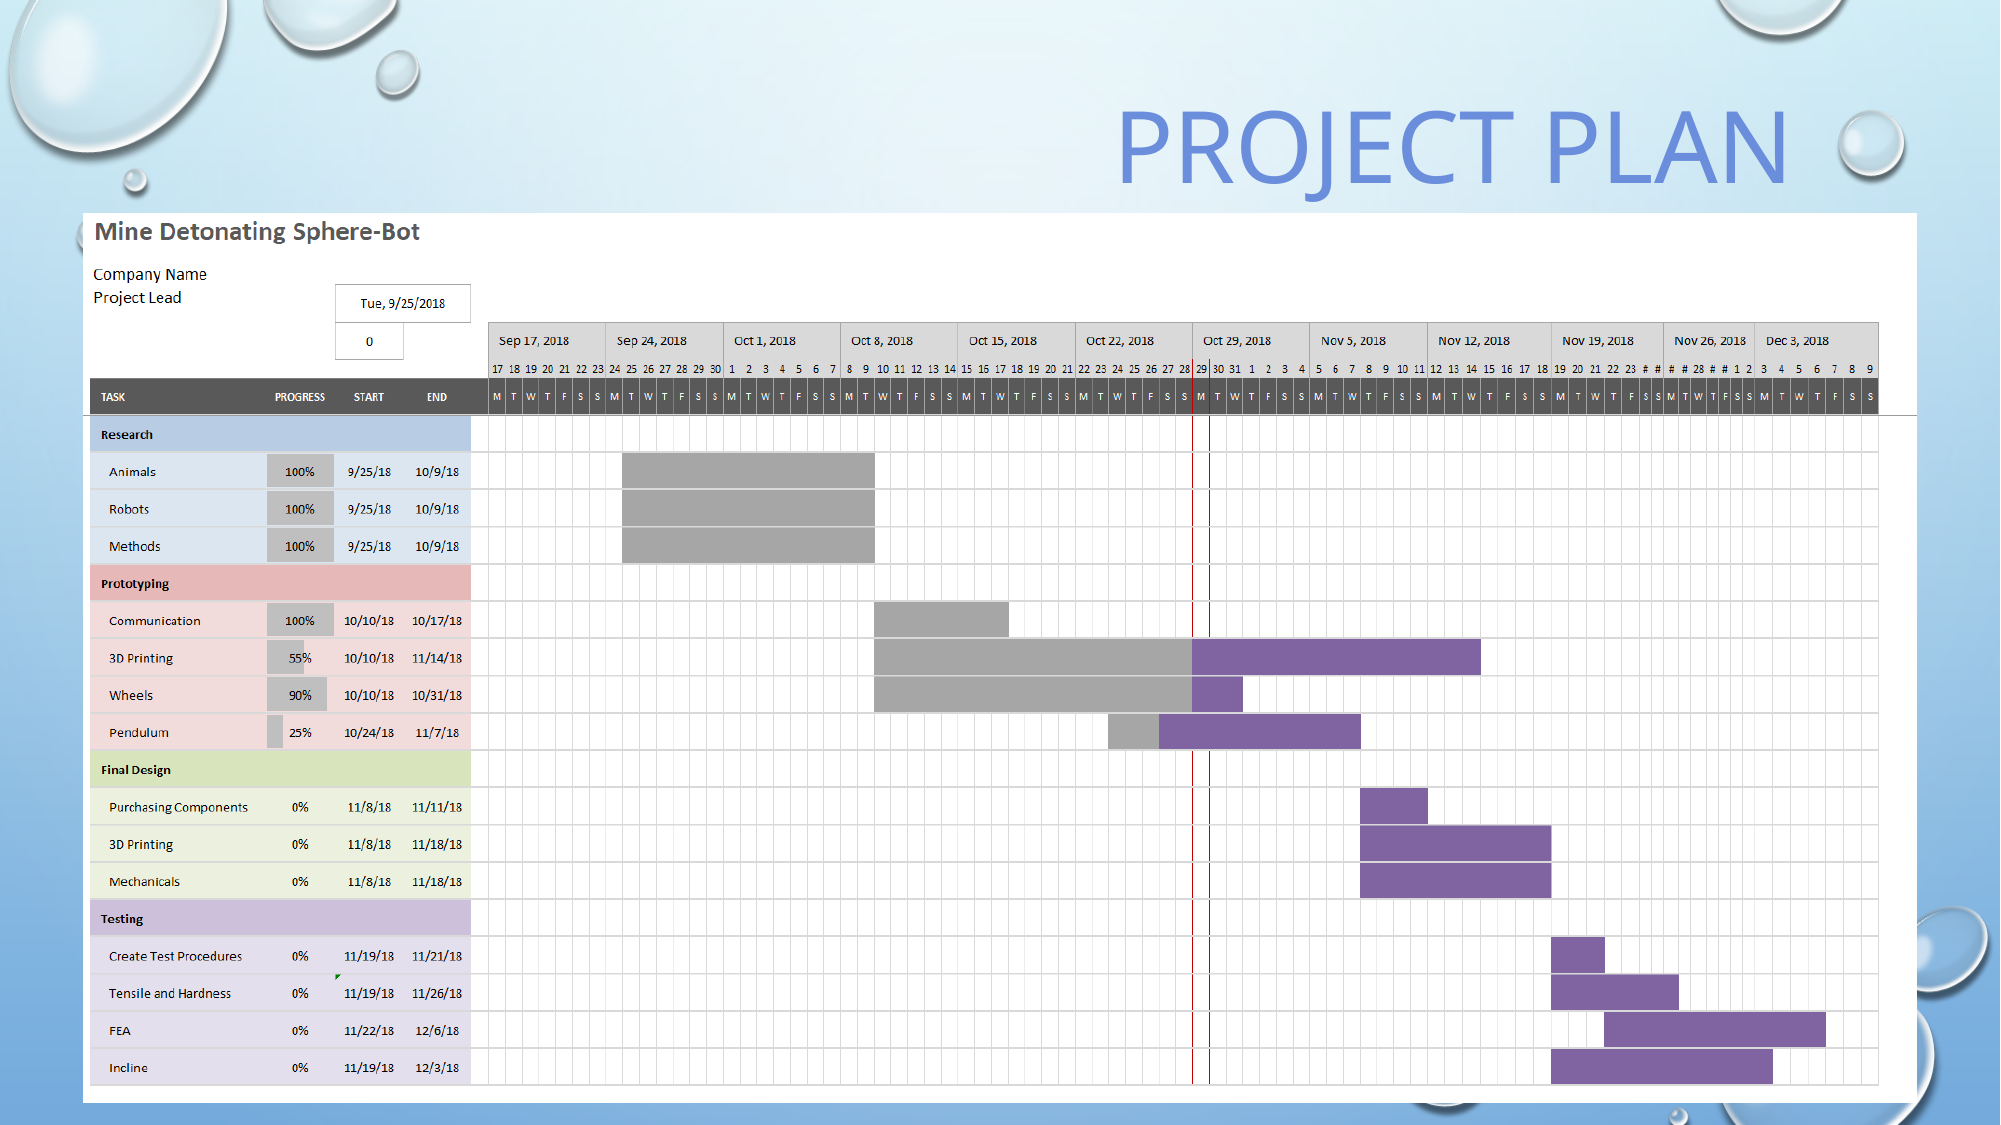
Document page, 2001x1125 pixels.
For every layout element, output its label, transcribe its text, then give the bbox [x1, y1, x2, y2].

picture [0, 0, 2000, 1125]
text_box Project Plan [1053, 88, 1855, 212]
